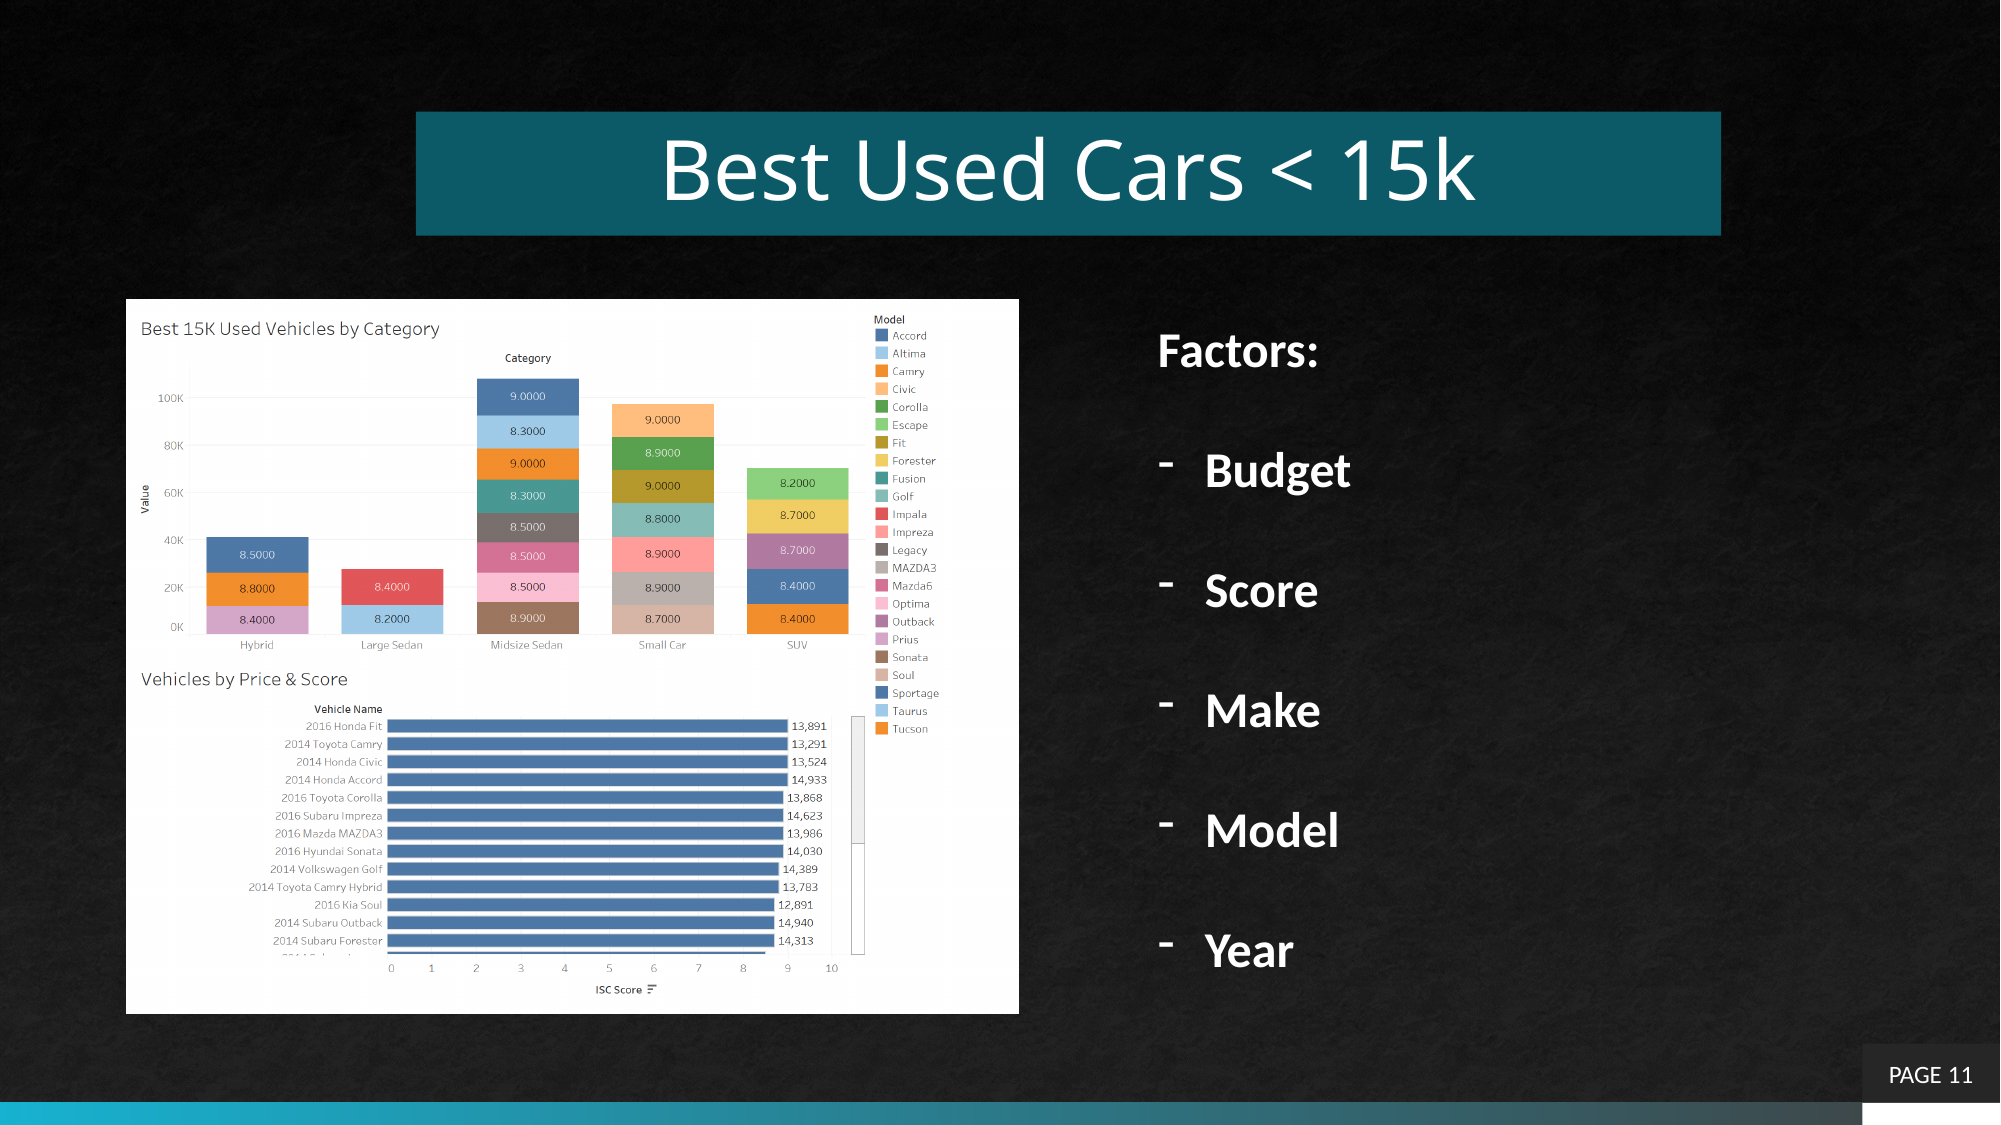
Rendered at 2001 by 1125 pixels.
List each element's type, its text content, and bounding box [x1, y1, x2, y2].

title Best Used Cars < 15k [415, 111, 1722, 236]
slide_number PAGE 11 [1862, 1043, 2000, 1103]
text_box Factors: Budget Score Make Model Year [1143, 310, 1471, 985]
picture [0, 0, 2000, 1103]
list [126, 299, 1019, 1014]
